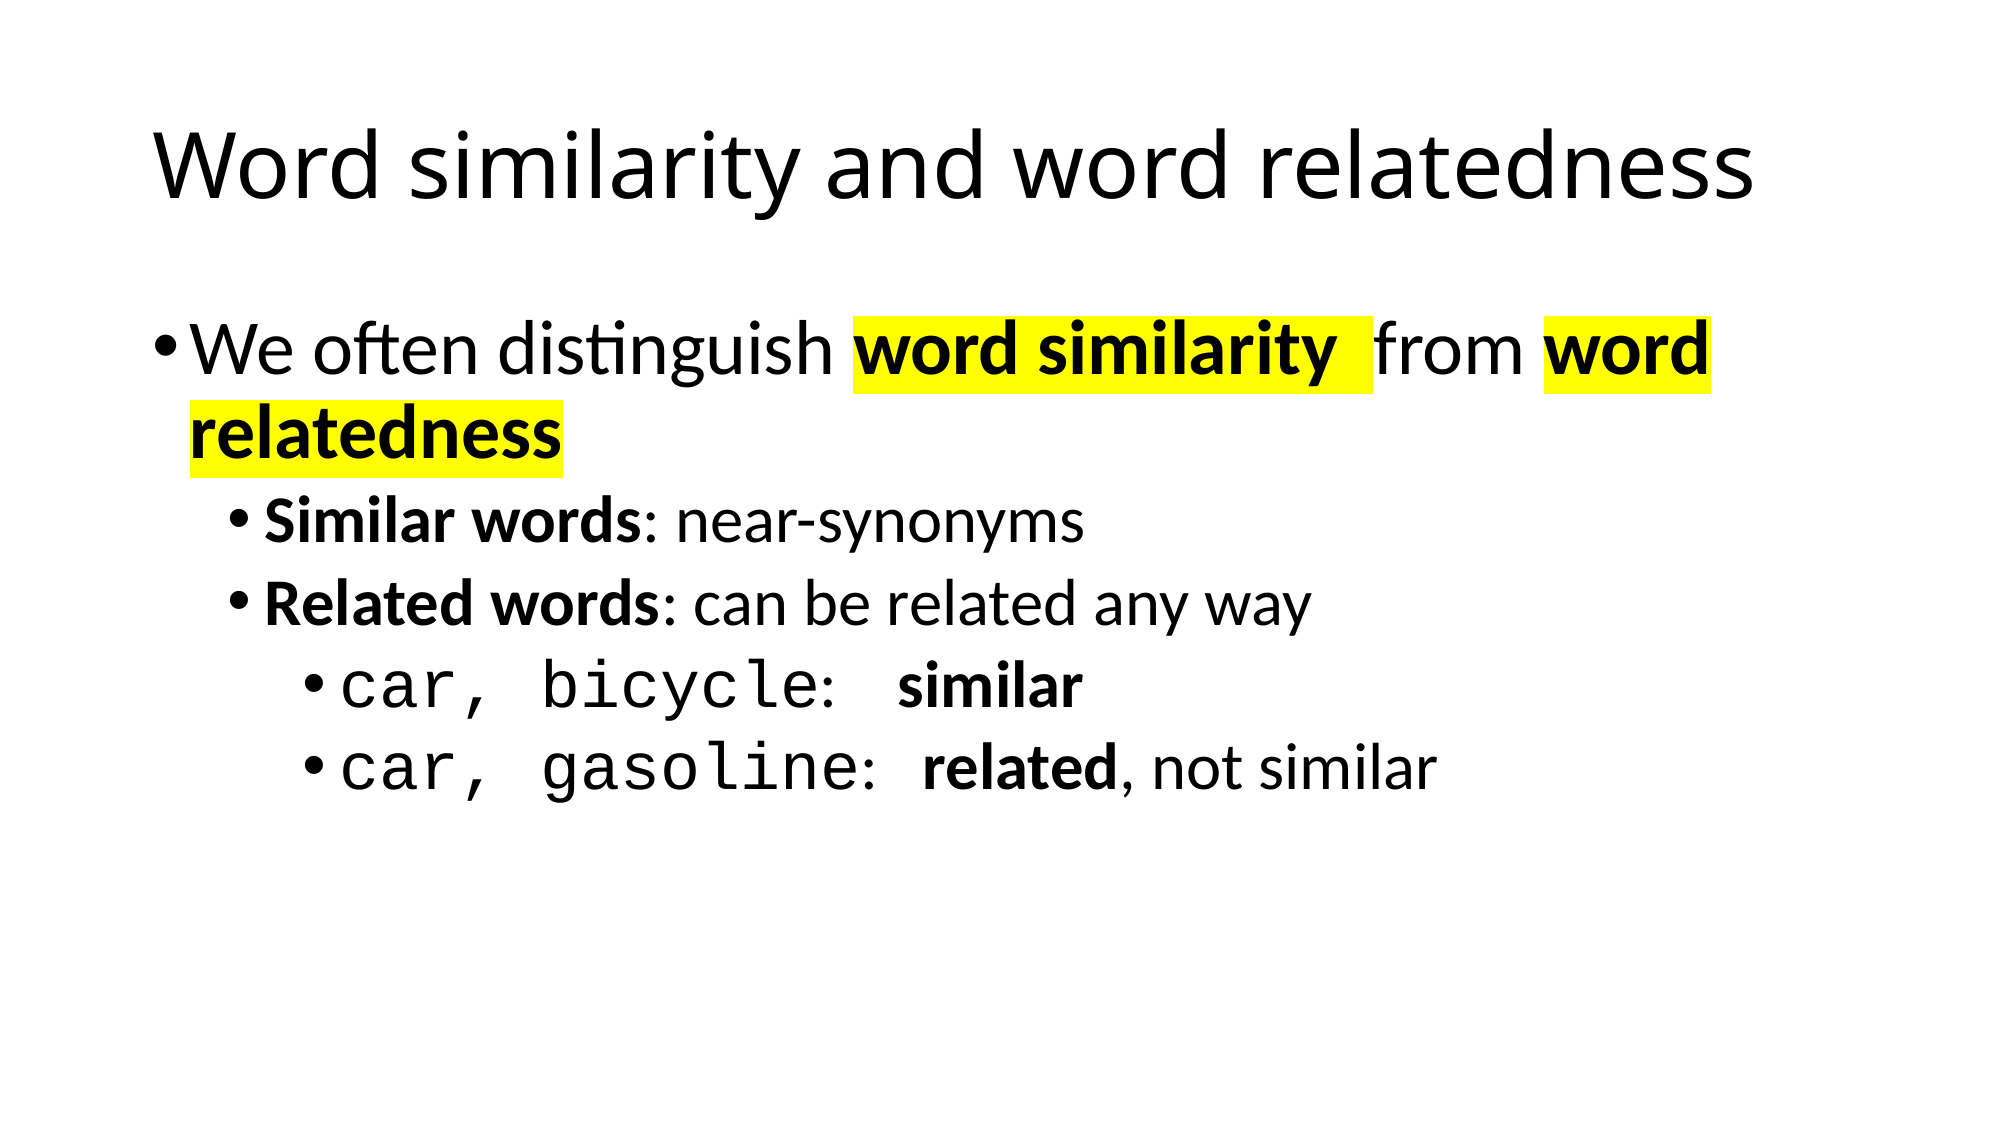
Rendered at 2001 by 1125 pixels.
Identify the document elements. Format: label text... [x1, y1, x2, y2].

list We often distinguish word similarity from word relatedness Similar words: near-synonyms Related words: can be related any way car, bicycle: similar car, gasoline: related, not similar [137, 299, 1863, 1014]
title Word similarity and word relatedness [137, 59, 1863, 278]
